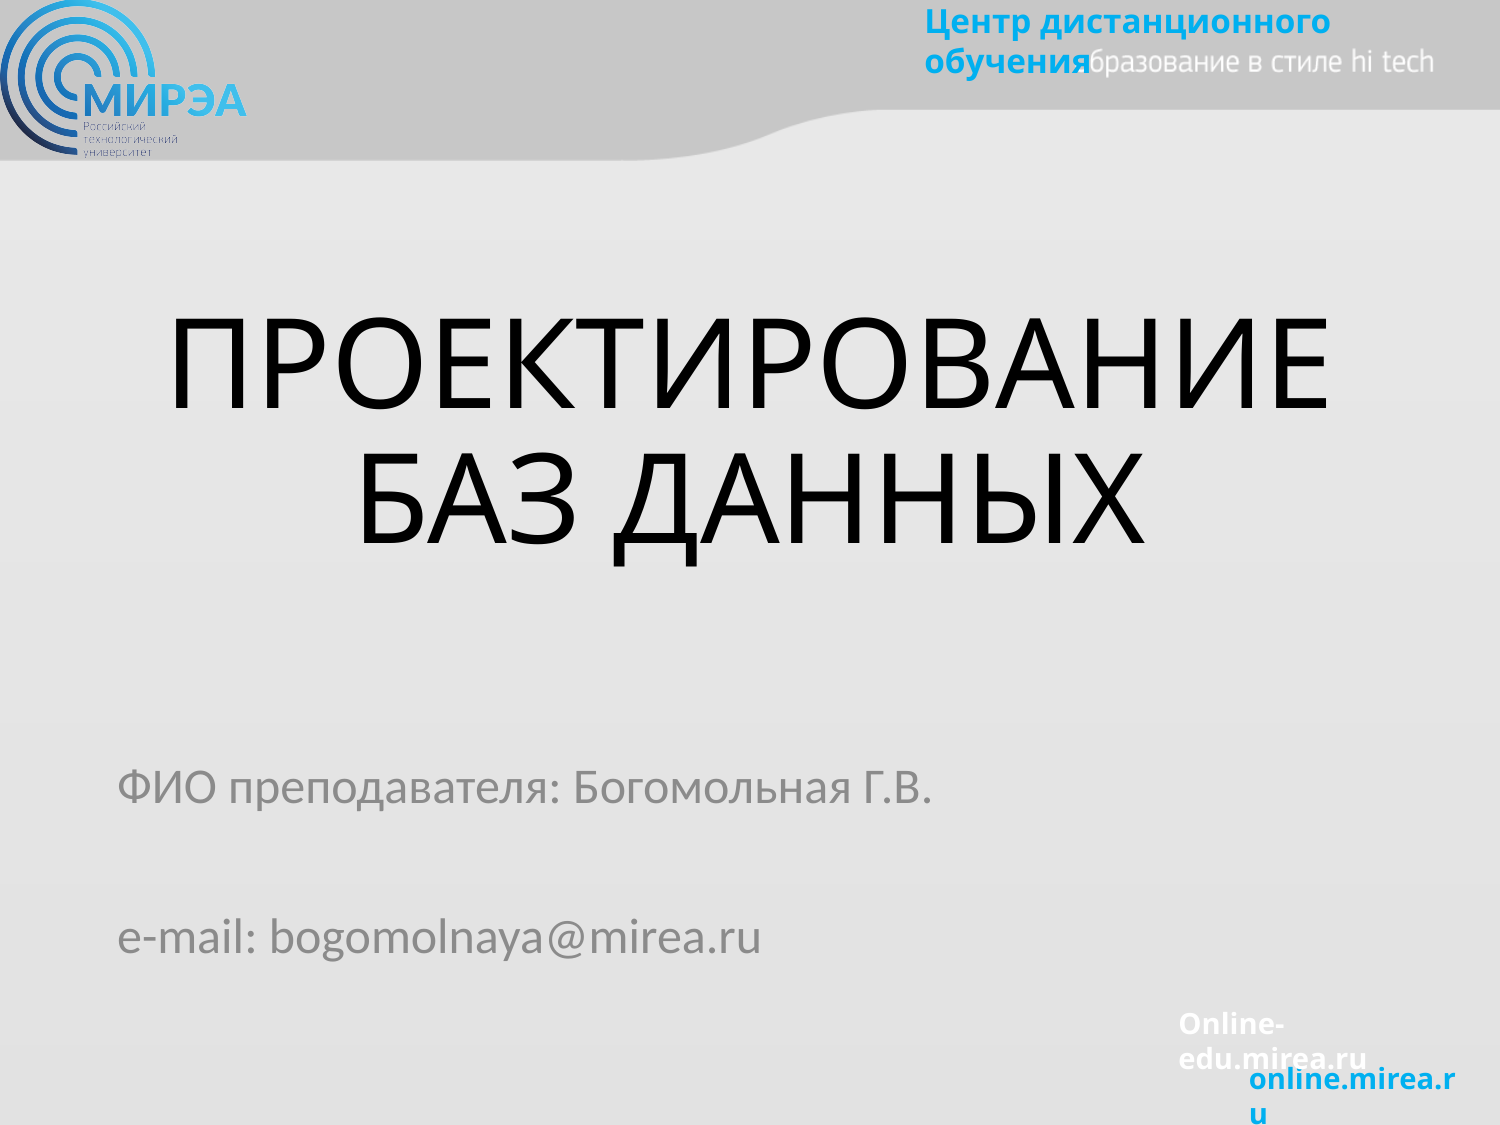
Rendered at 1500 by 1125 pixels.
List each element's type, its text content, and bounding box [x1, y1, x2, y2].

text_box Online-edu.mirea.ru [1163, 997, 1477, 1083]
title ПРОЕКТИРОВАНИЕ БАЗ ДАННЫХ [55, 261, 1443, 578]
list ФИО преподавателя: Богомольная Г.В. e-mail: bogomolnaya@mirea.ru [102, 752, 1397, 999]
picture [0, 0, 247, 159]
